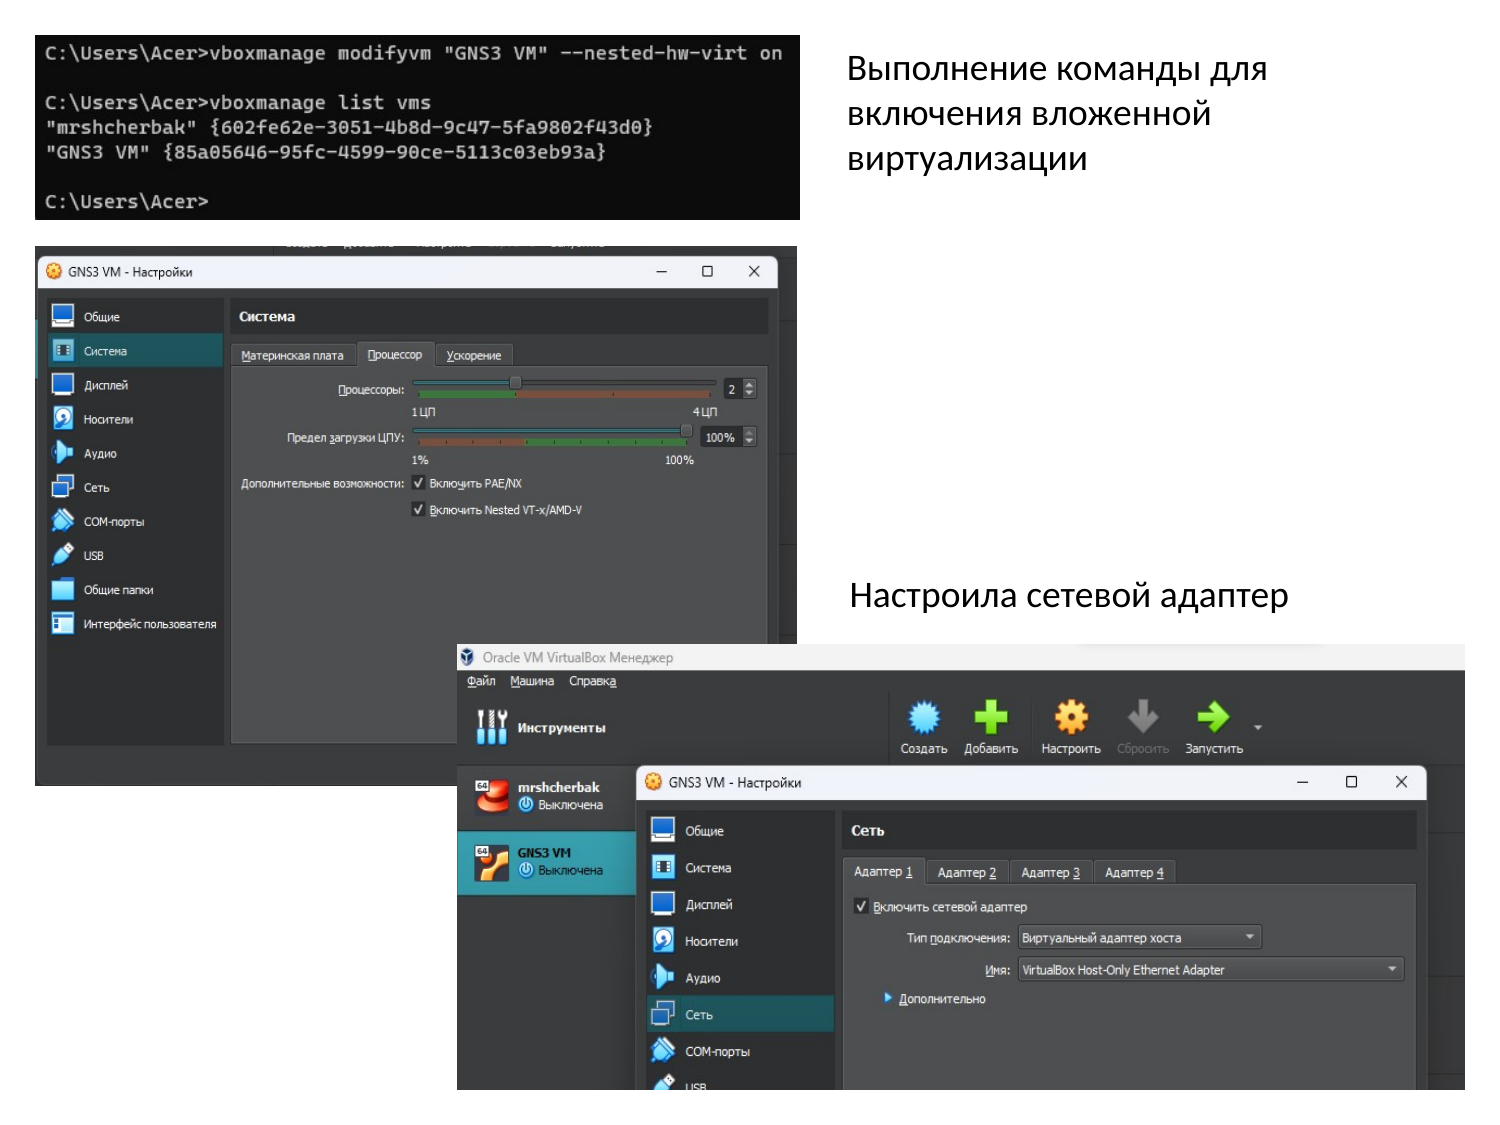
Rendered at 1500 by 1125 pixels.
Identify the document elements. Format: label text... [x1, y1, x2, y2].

text_box Выполнение команды для включения вложенной виртуализации [832, 35, 1454, 185]
picture [34, 34, 800, 220]
text_box Настроила сетевой адаптер [834, 562, 1305, 623]
picture [34, 245, 1466, 1091]
